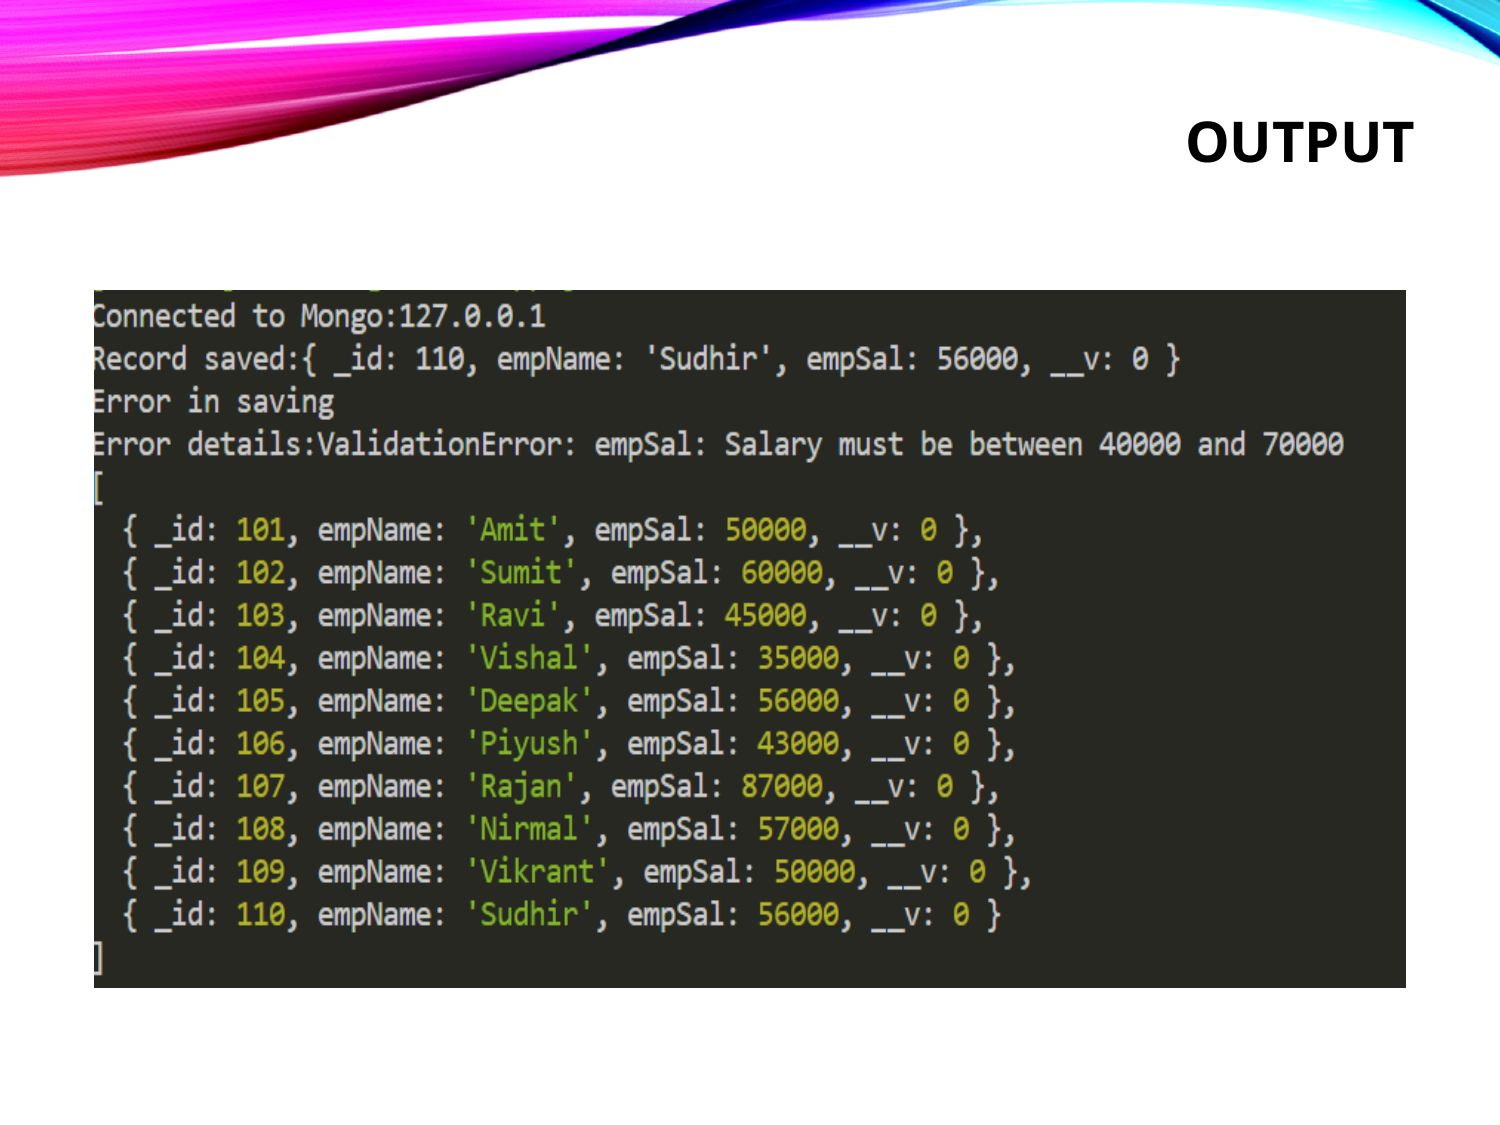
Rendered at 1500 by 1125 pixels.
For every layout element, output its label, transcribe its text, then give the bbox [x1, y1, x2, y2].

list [94, 290, 1406, 988]
picture [0, 0, 1500, 178]
title output [383, 38, 1431, 251]
